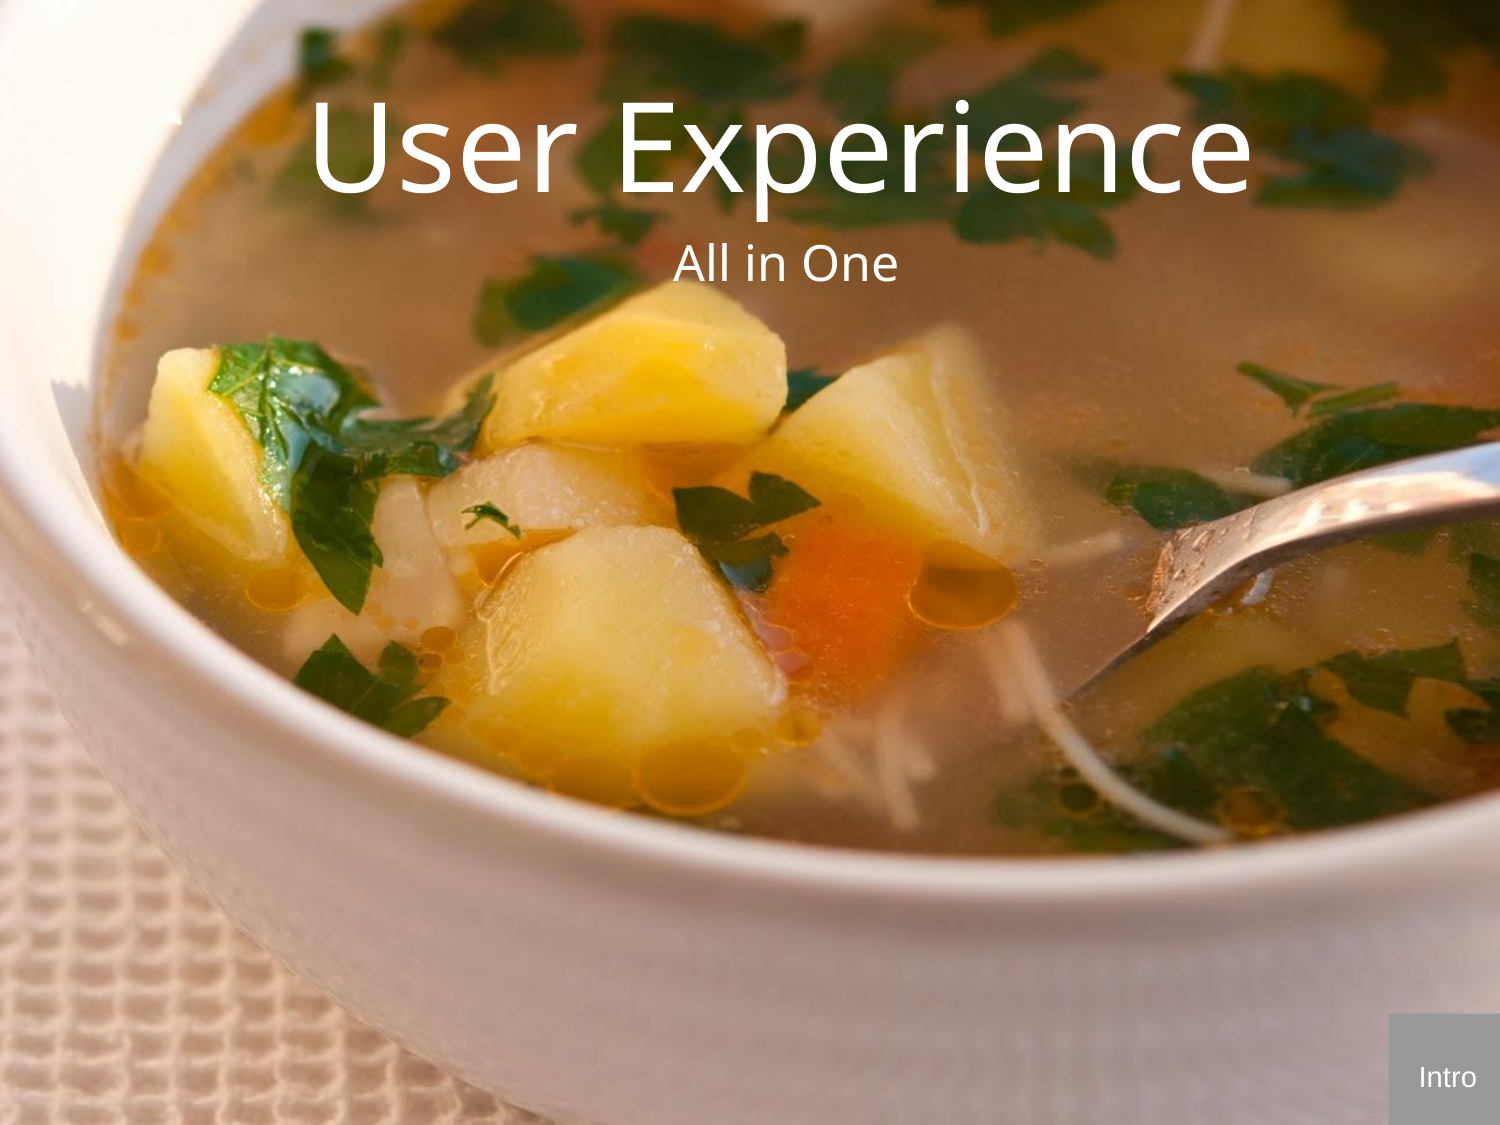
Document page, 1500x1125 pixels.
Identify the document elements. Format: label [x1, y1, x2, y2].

text_box [1388, 1013, 1500, 1125]
picture [0, 0, 1500, 1125]
